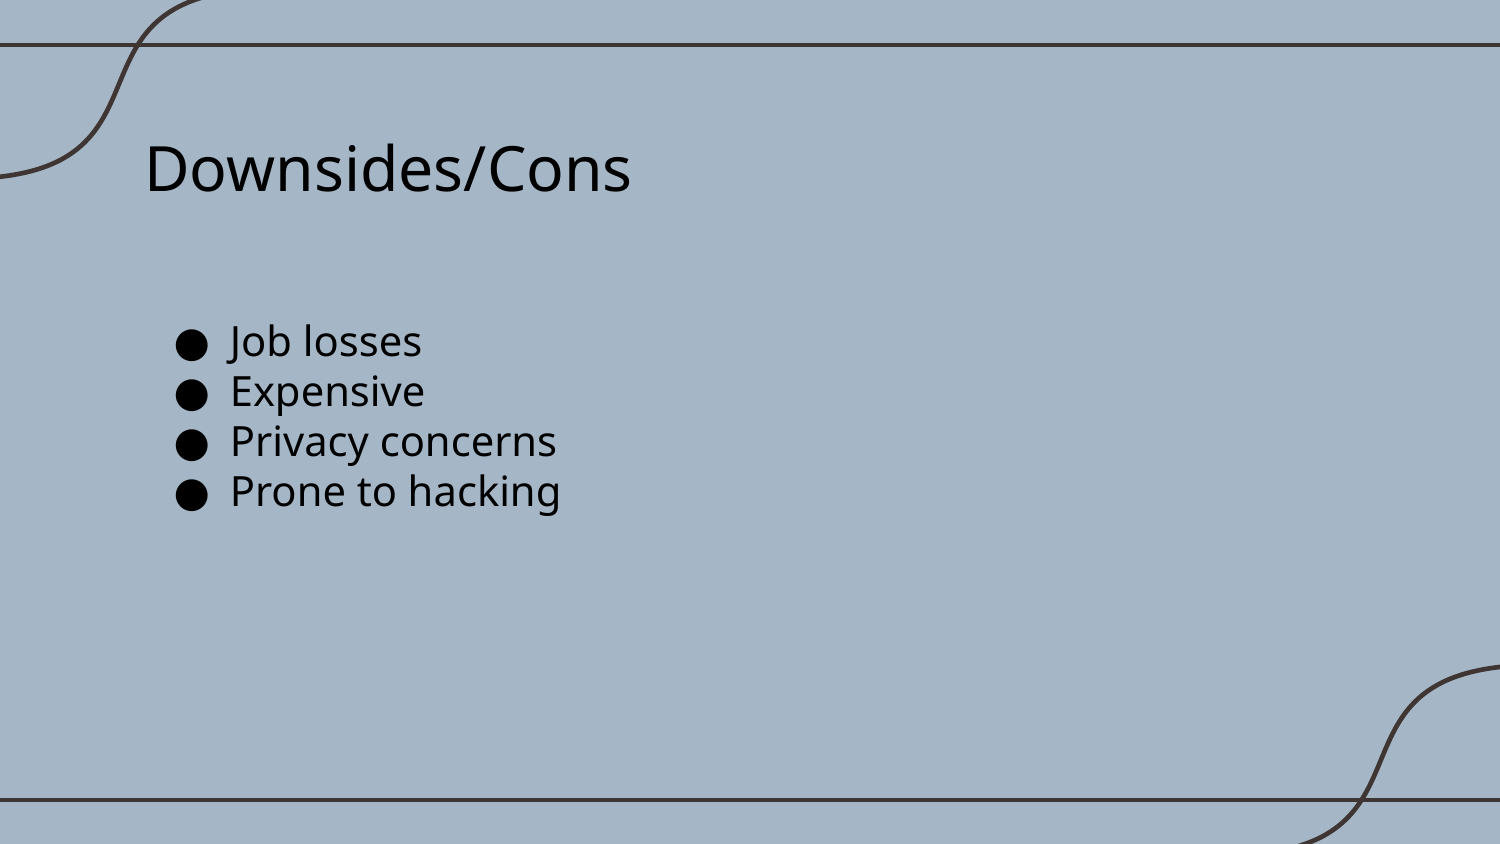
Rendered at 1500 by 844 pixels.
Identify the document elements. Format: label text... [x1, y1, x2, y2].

subtitle Job losses Expensive Privacy concerns Prone to hacking [139, 299, 1036, 464]
title Downsides/Cons [129, 114, 839, 196]
